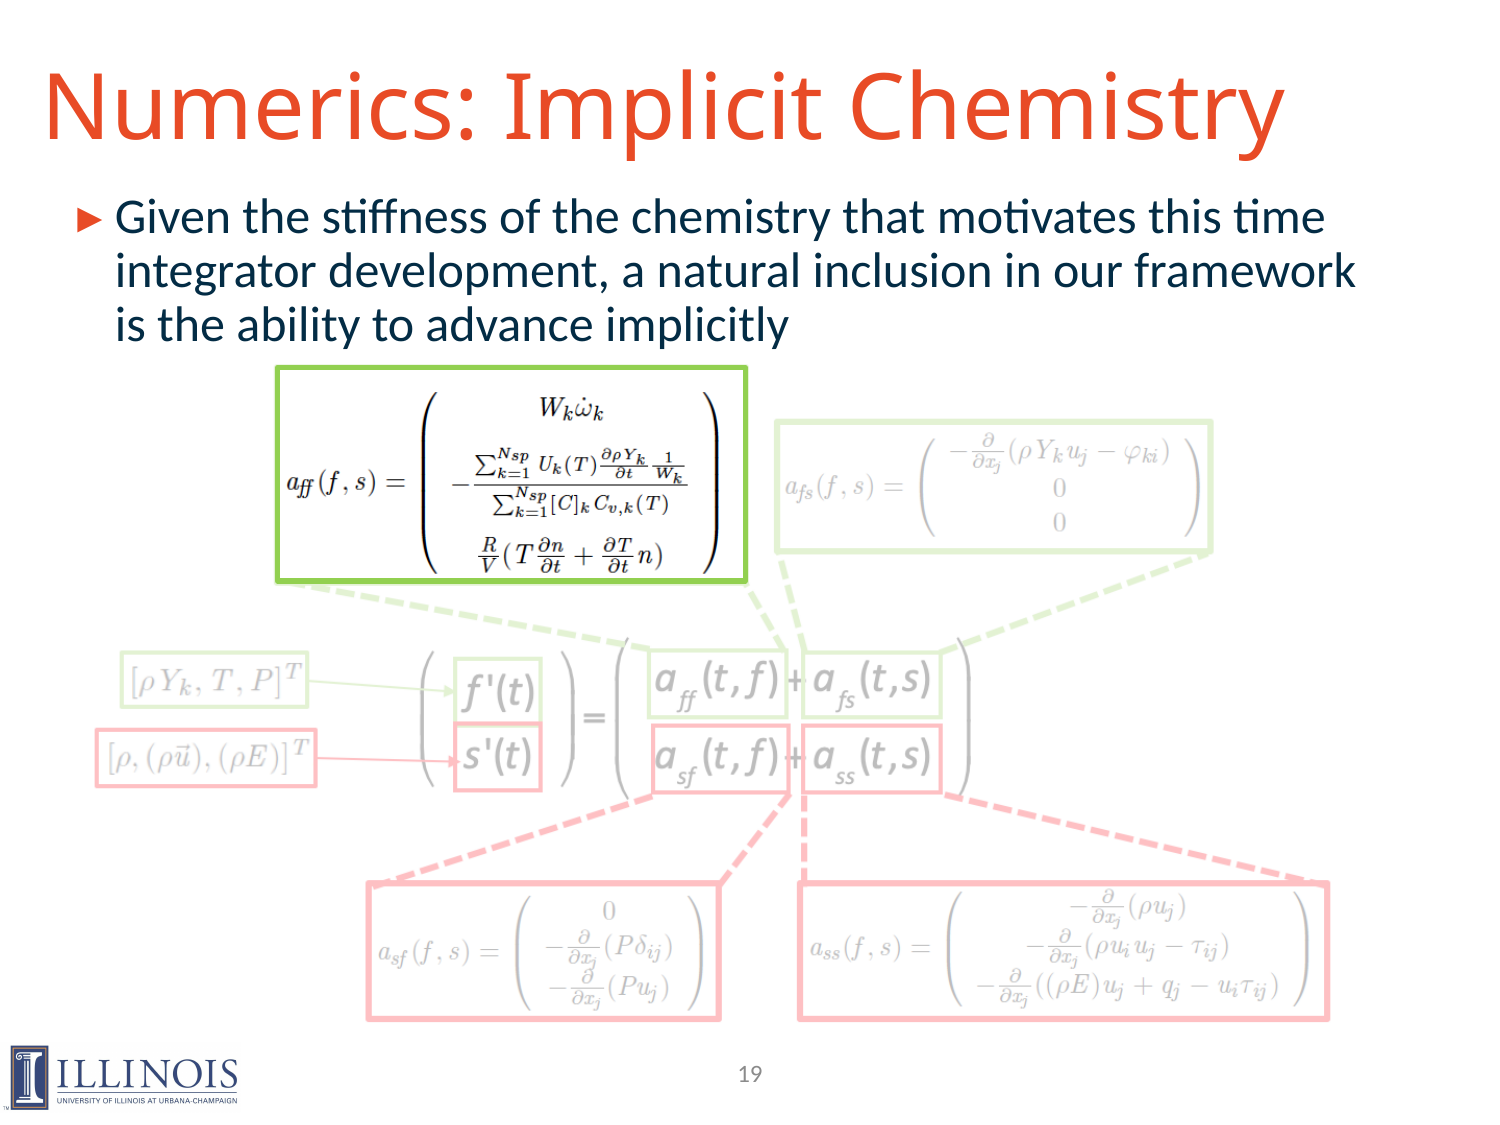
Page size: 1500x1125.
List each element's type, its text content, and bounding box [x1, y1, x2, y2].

title Numerics: Implicit Chemistry [26, 36, 1438, 183]
slide_number 19 [718, 1043, 782, 1103]
text_box Given the stiffness of the chemistry that motivates this time integrator development, a natural inclusion in our framework is the ability to advance implicitly [62, 182, 1407, 1016]
picture [0, 354, 1347, 1113]
